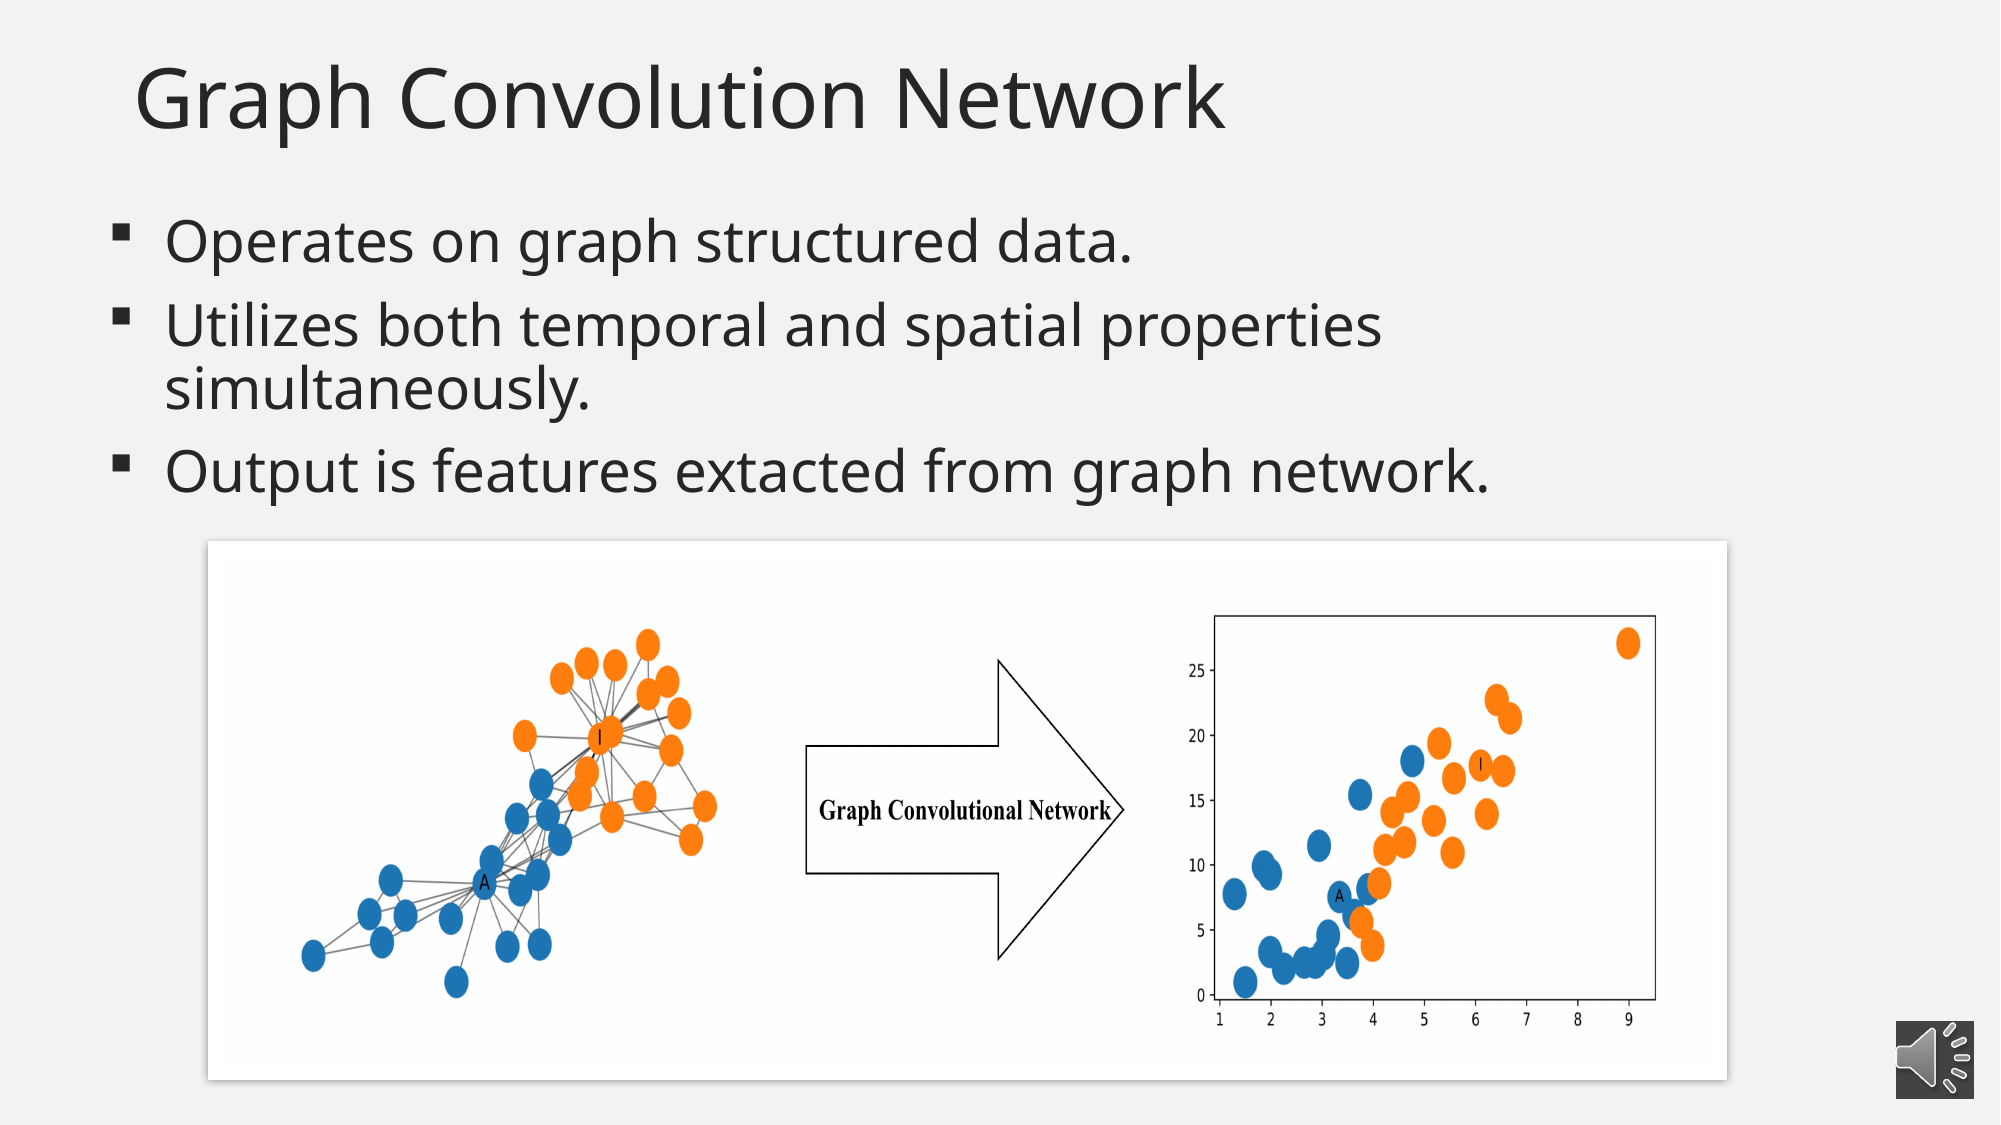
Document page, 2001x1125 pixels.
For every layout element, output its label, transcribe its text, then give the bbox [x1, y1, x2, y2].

picture [1894, 1019, 1975, 1100]
picture [222, 555, 1713, 1065]
title Graph Convolution Network [118, 10, 1316, 193]
text_box Operates on graph structured data. Utilizes both temporal and spatial properties simultaneously. Output is features extacted from graph network. [107, 212, 1753, 317]
